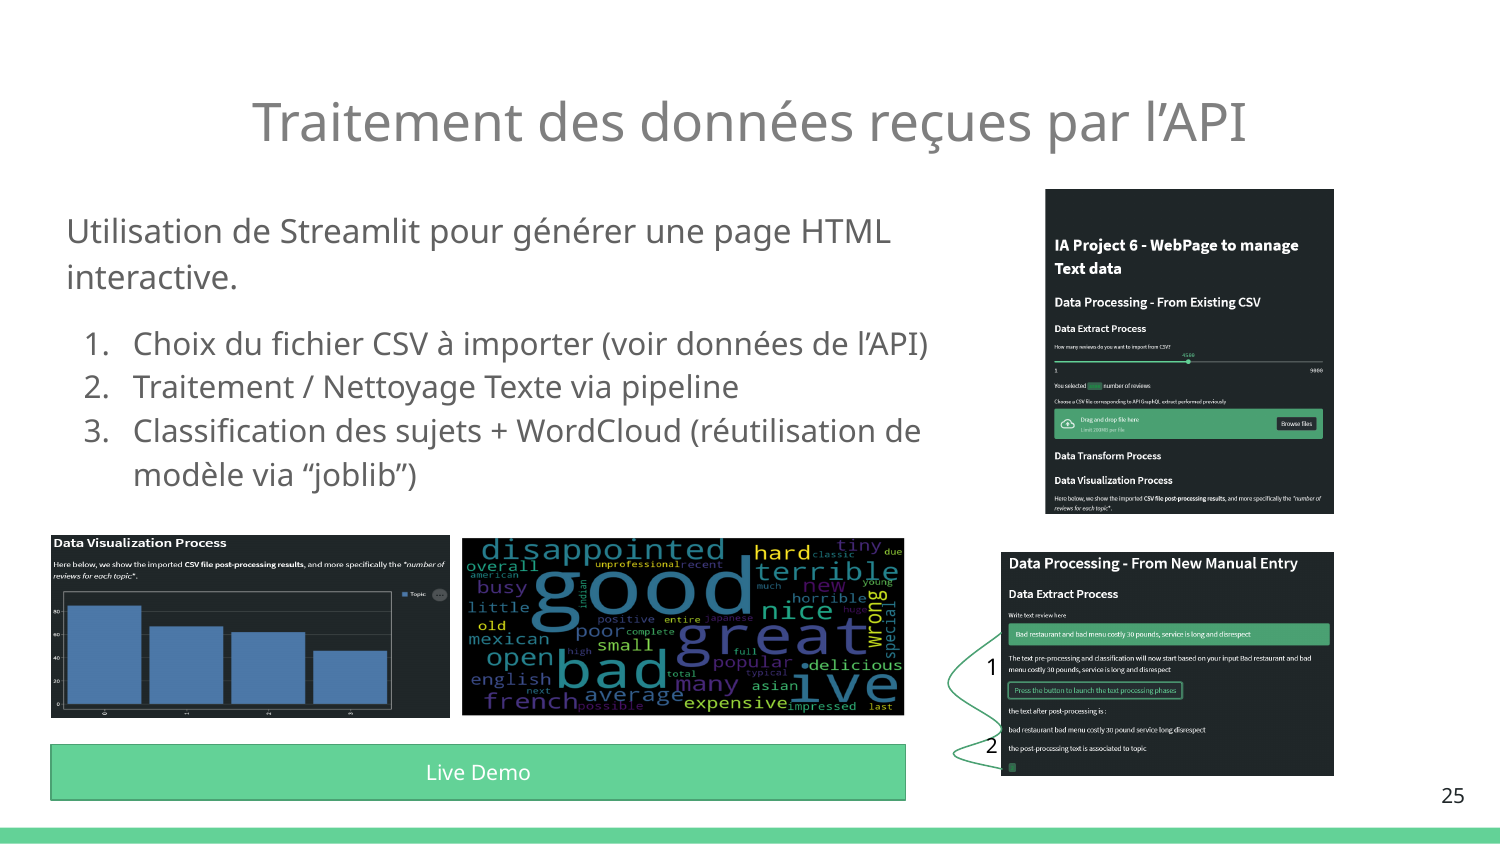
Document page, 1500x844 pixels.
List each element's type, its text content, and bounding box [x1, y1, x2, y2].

picture [459, 535, 906, 718]
slide_number ‹#› [1389, 764, 1480, 830]
picture [1045, 188, 1335, 514]
text_box [948, 656, 996, 720]
text_box [953, 745, 970, 762]
text_box 1 [970, 638, 996, 694]
list Live Demo [51, 744, 906, 800]
picture [1001, 552, 1335, 777]
title Traitement des données reçues par l’API [51, 72, 1449, 167]
list Utilisation de Streamlit pour générer une page HTML interactive. Choix du fichier CSV à importer (voir données de l’API) Traitement / Nettoyage Texte via pipeline Classification des sujets + WordCloud (réutilisation de modèle via “joblib”) [51, 189, 1030, 514]
picture [50, 535, 451, 718]
text_box 2 [970, 720, 996, 771]
